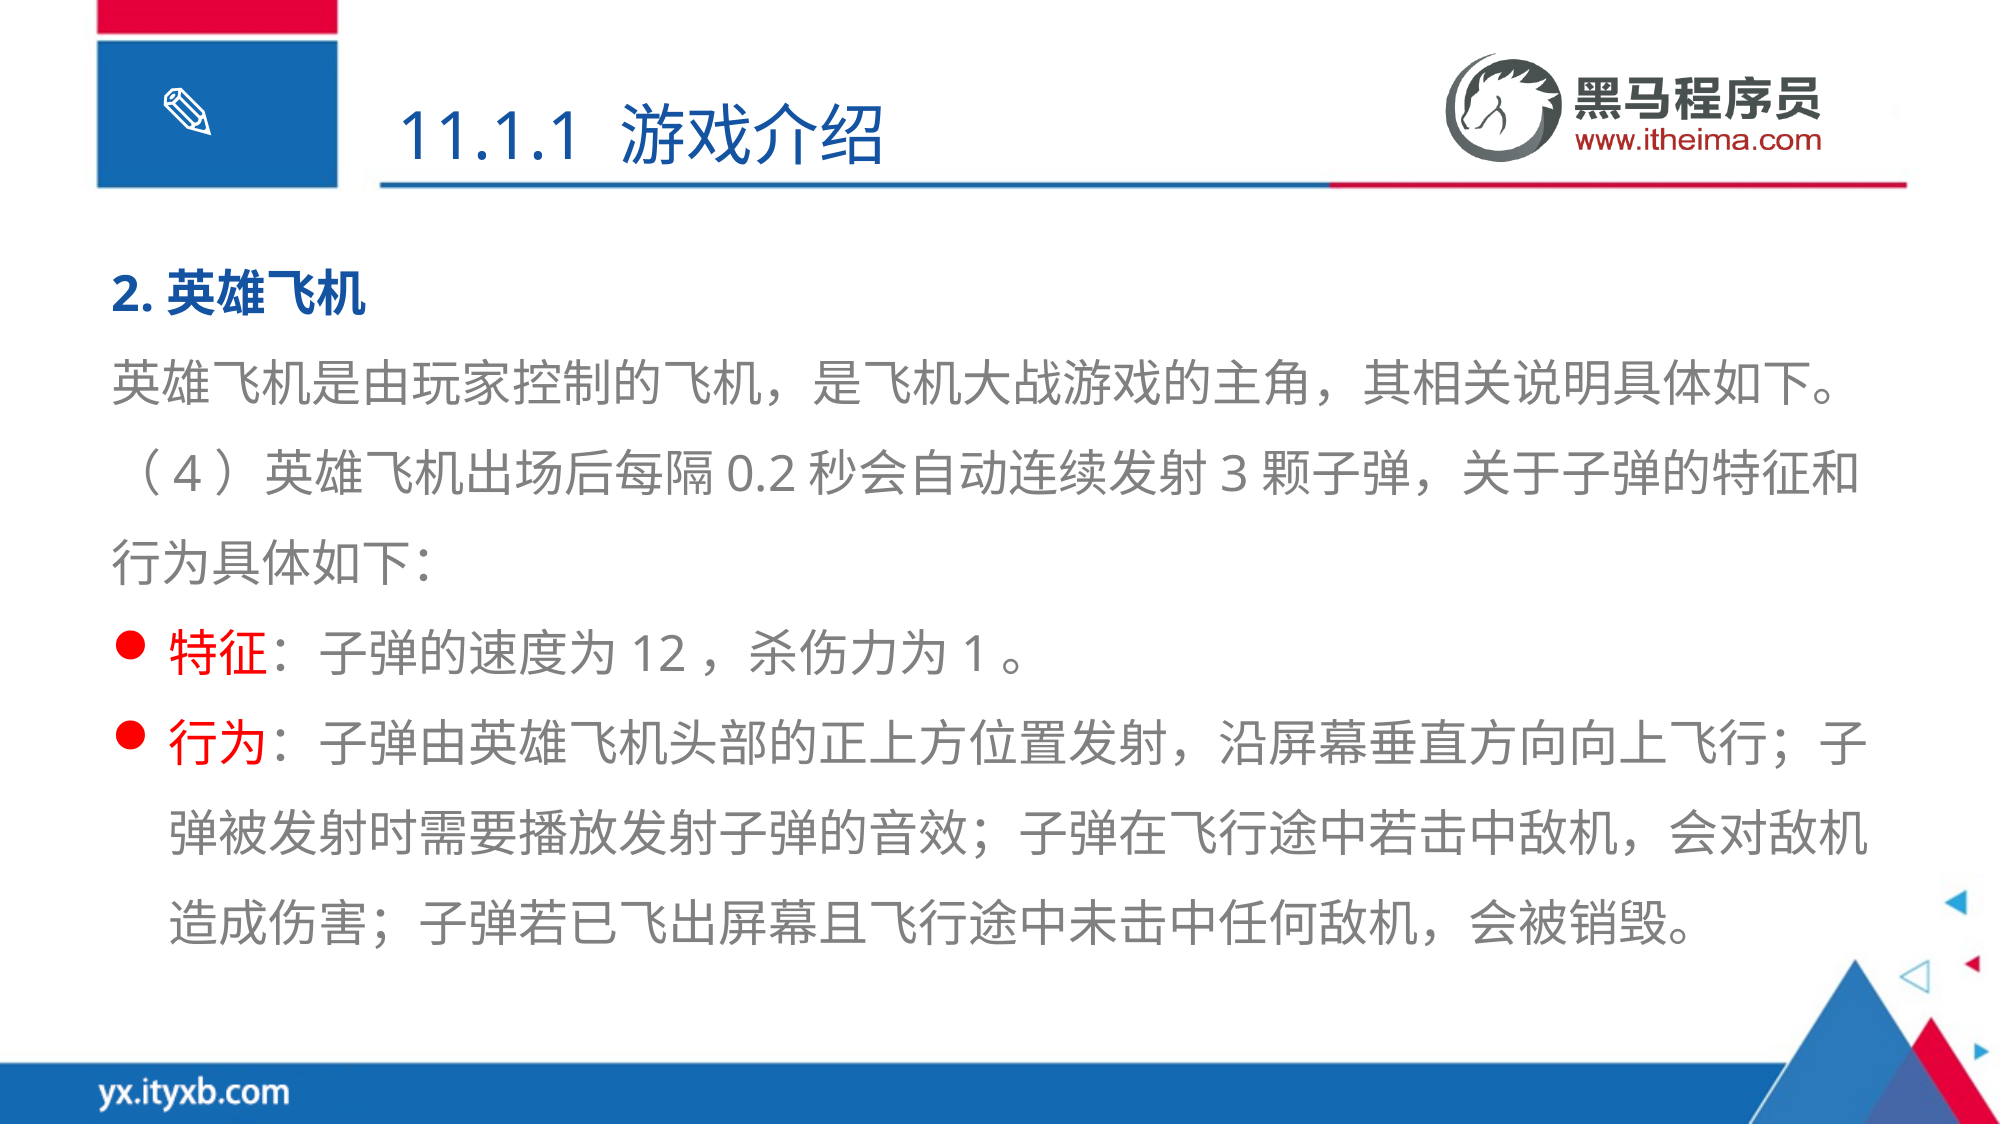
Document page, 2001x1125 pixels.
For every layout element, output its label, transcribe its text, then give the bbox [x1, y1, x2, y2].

text_box 11.1.1 游戏介绍 [382, 94, 1754, 182]
picture [0, 0, 2000, 1124]
text_box 2.英雄飞机 英雄飞机是由玩家控制的飞机，是飞机大战游戏的主角，其相关说明具体如下。 （4）英雄飞机出场后每隔0.2秒会自动连续发射3颗子弹，关于子弹的特征和行为具体如下： 特征：子弹的速度为12，杀伤力为1。 行为：子弹由英雄飞机头部的正上方位置发射，沿屏幕垂直方向向上飞行；子弹被发射时需要播放发射子弹的音效；子弹在飞行途中若击中敌机，会对敌机造成伤害；子弹若已飞出屏幕且飞行途中未击中任何敌机，会被销毁。 [97, 224, 1894, 959]
